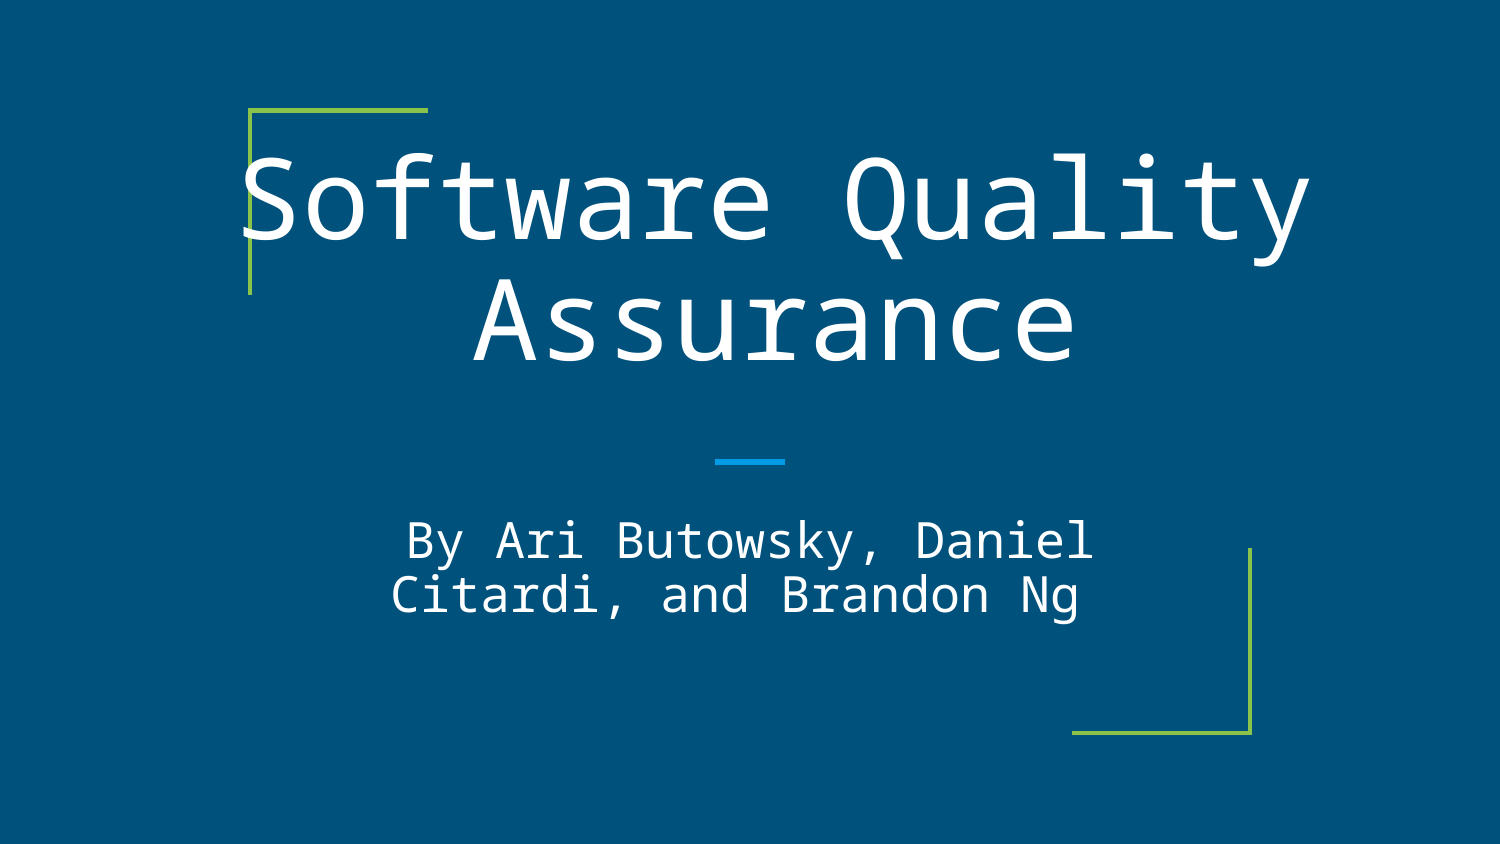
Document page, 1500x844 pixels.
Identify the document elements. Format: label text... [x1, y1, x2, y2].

title Software Quality Assurance [100, 103, 1450, 501]
subtitle By Ari Butowsky, Daniel Citardi, and Brandon Ng [275, 500, 1225, 650]
